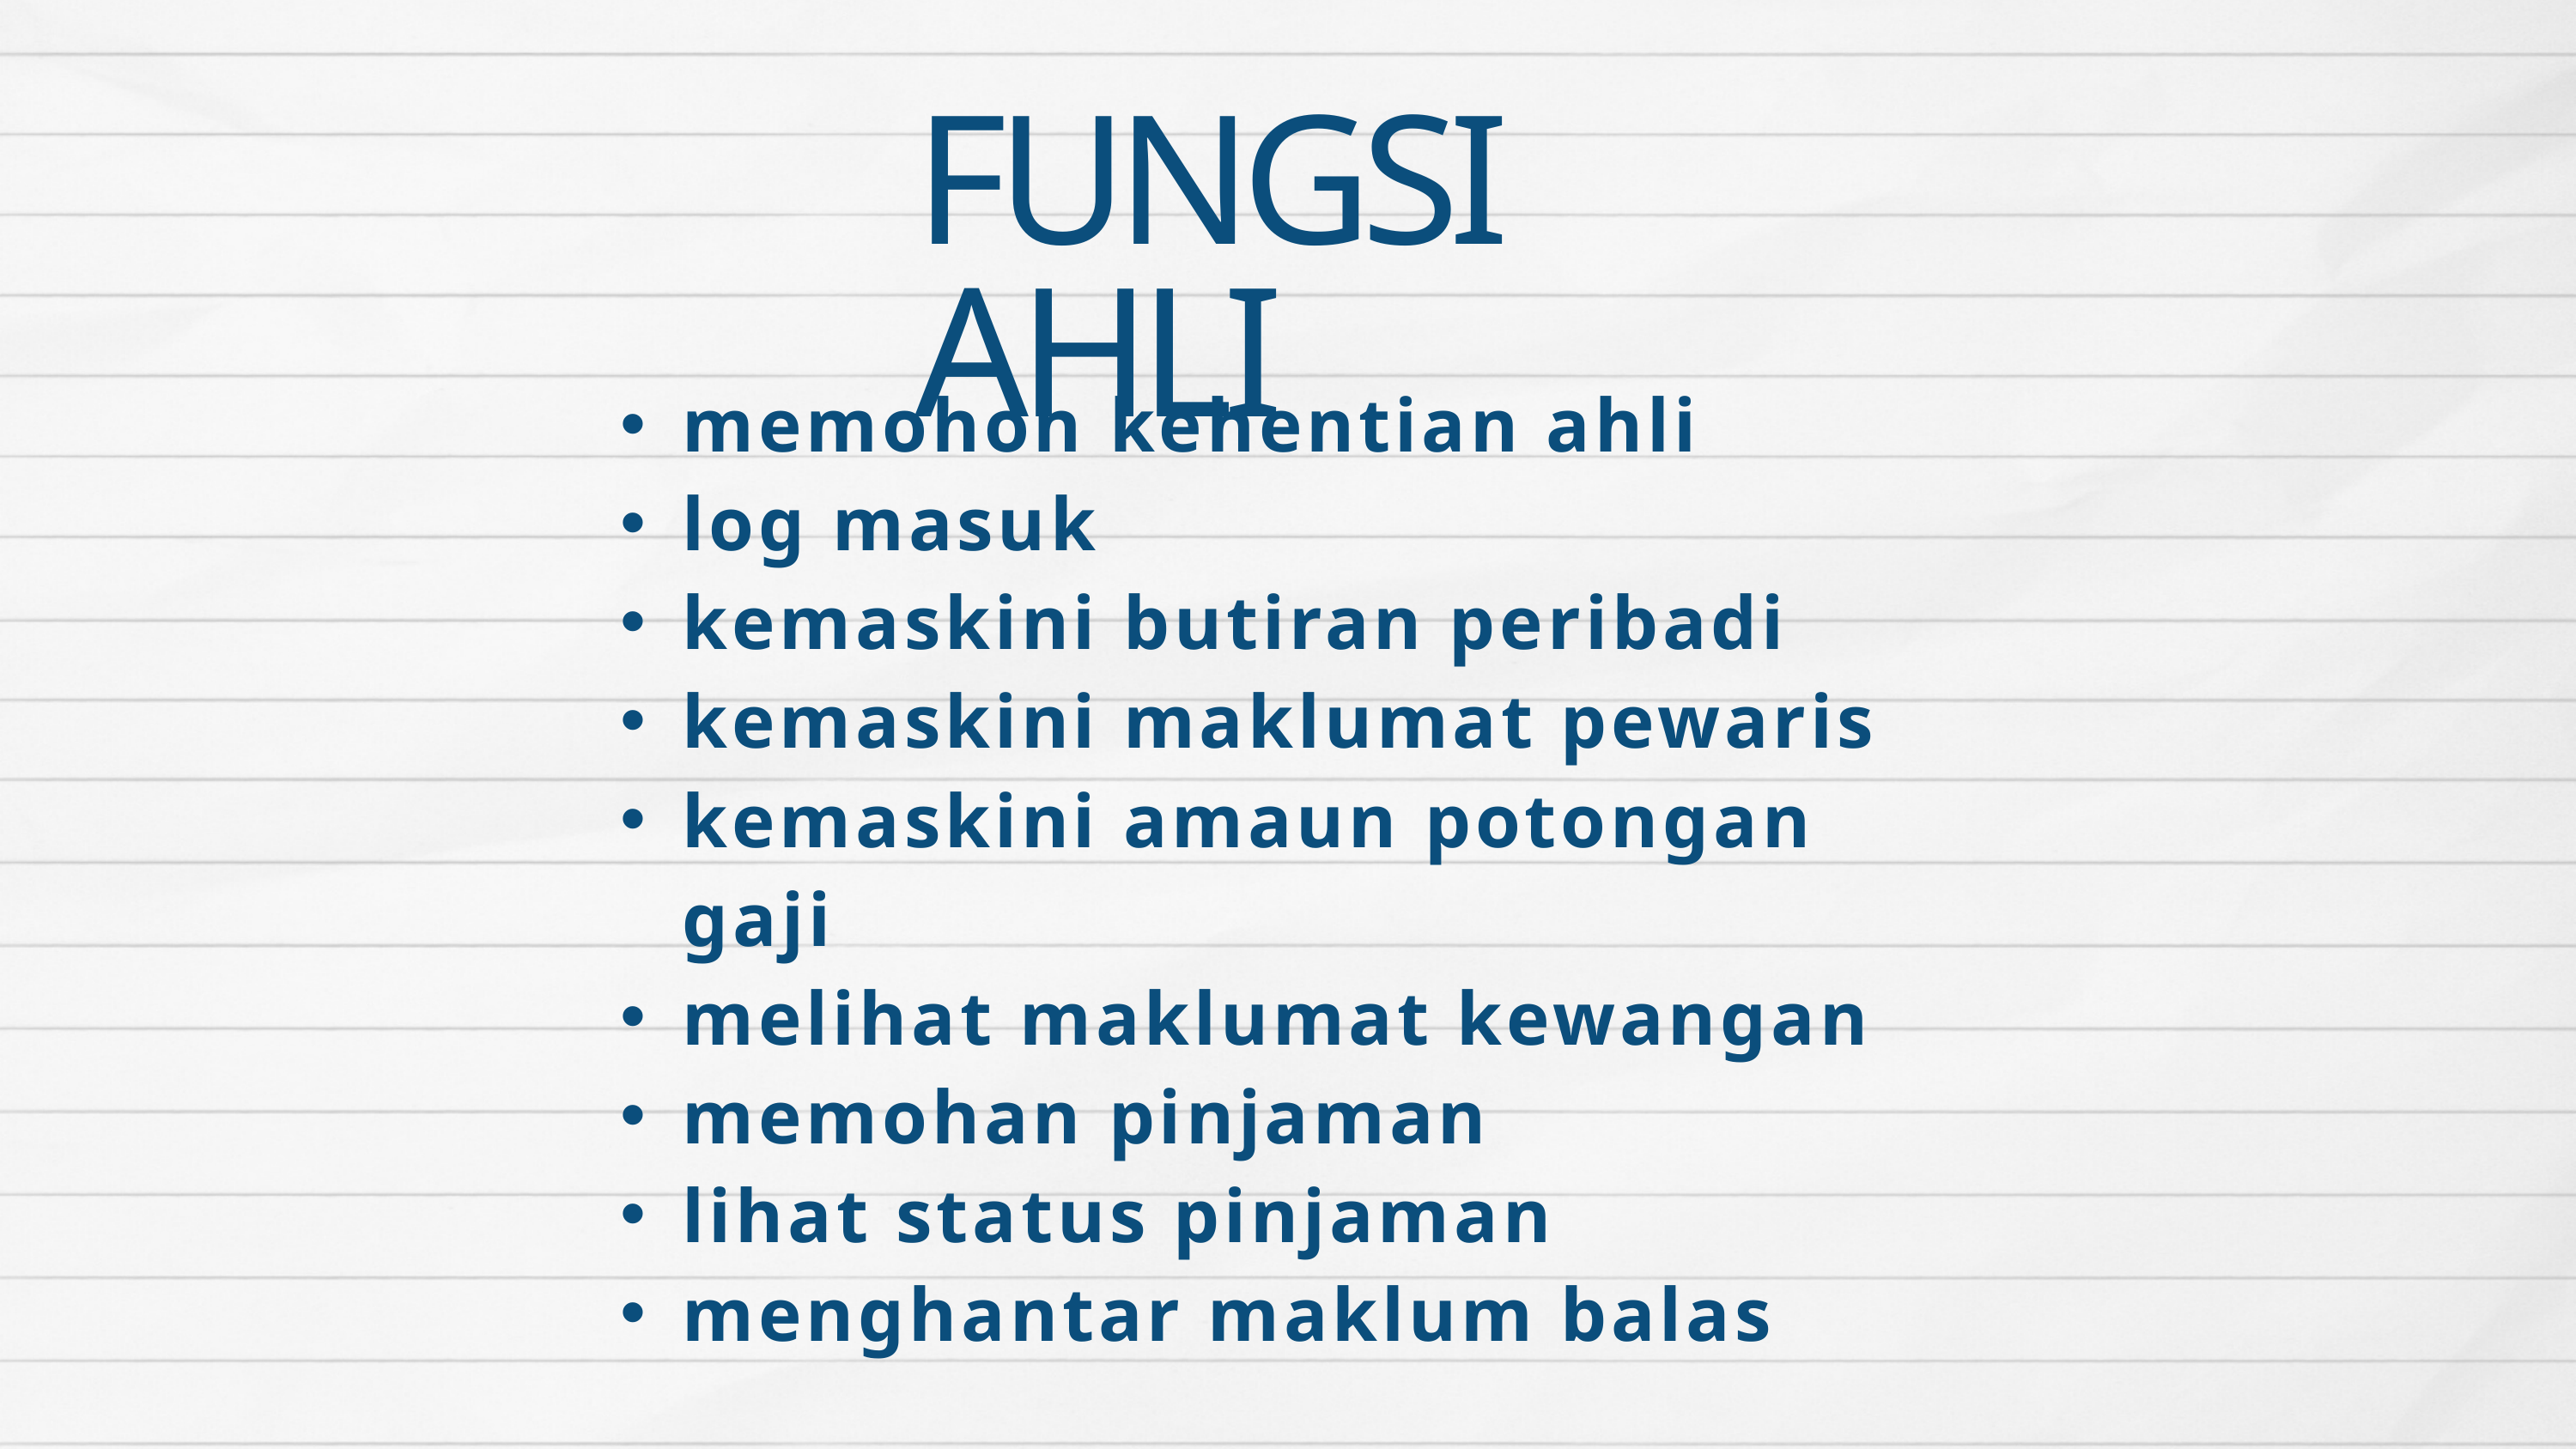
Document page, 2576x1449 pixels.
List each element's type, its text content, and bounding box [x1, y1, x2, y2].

text_box FUNGSI AHLI [914, 108, 1662, 367]
text_box [0, 0, 2576, 1449]
text_box memohon kehentian ahli log masuk kemaskini butiran peribadi kemaskini maklumat pewaris kemaskini amaun potongan gaji melihat maklumat kewangan memohan pinjaman lihat status pinjaman menghantar maklum balas [557, 367, 1941, 1449]
